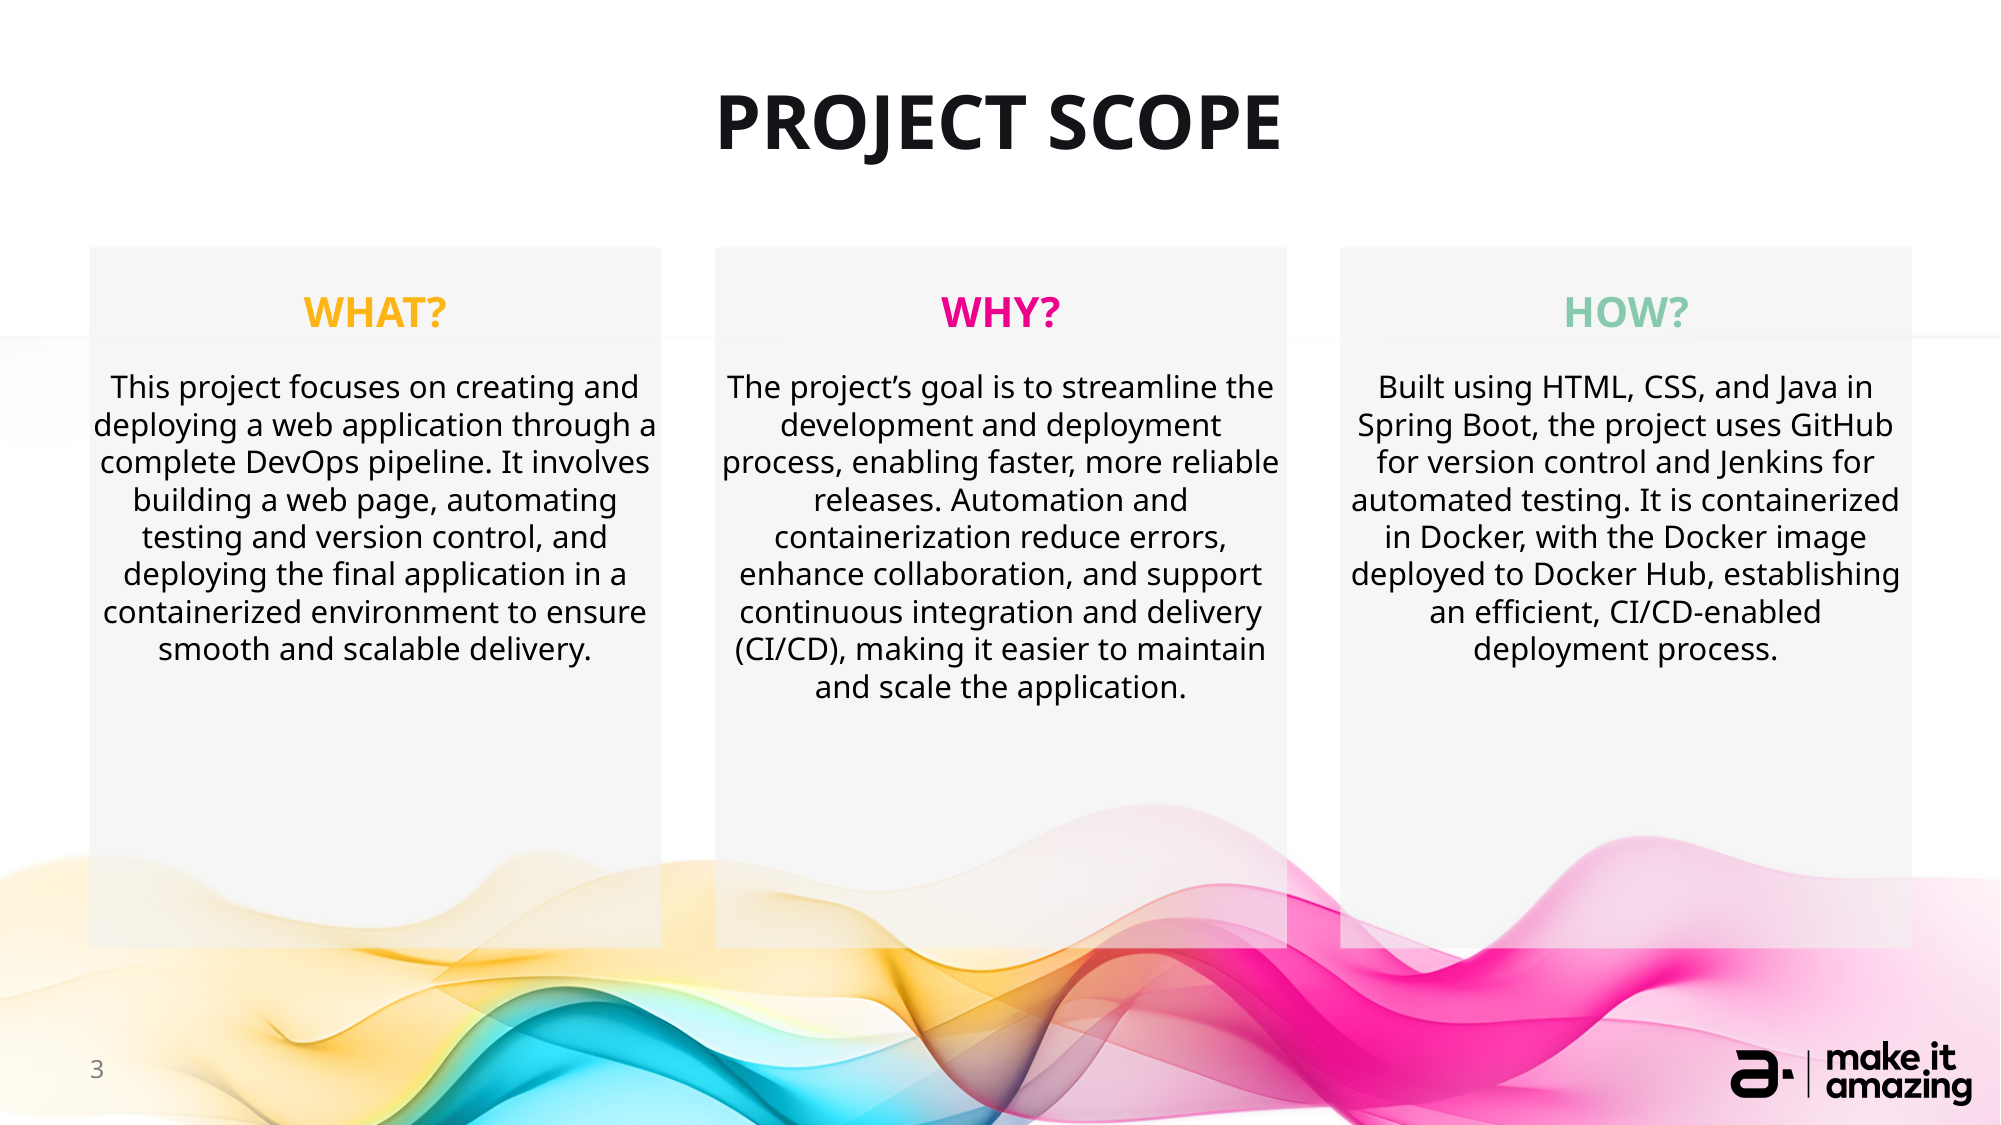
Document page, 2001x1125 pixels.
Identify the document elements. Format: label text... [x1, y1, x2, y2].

list HOW? [1393, 279, 1859, 342]
list The project’s goal is to streamline the development and deployment process, enabling faster, more reliable releases. Automation and containerization reduce errors, enhance collaboration, and support continuous integration and delivery (CI/CD), making it easier to maintain and scale the application. [715, 247, 1287, 949]
picture [0, 0, 2000, 1125]
list WHAT? [142, 279, 608, 342]
list This project focuses on creating and deploying a web application through a complete DevOps pipeline. It involves building a web page, automating testing and version control, and deploying the final application in a containerized environment to ensure smooth and scalable delivery. [89, 247, 662, 949]
list Built using HTML, CSS, and Java in Spring Boot, the project uses GitHub for version control and Jenkins for automated testing. It is containerized in Docker, with the Docker image deployed to Docker Hub, establishing an efficient, CI/CD-enabled deployment process. [1340, 247, 1912, 949]
title PROJECT SCOPE [89, 73, 1910, 165]
list WHY? [768, 279, 1234, 342]
